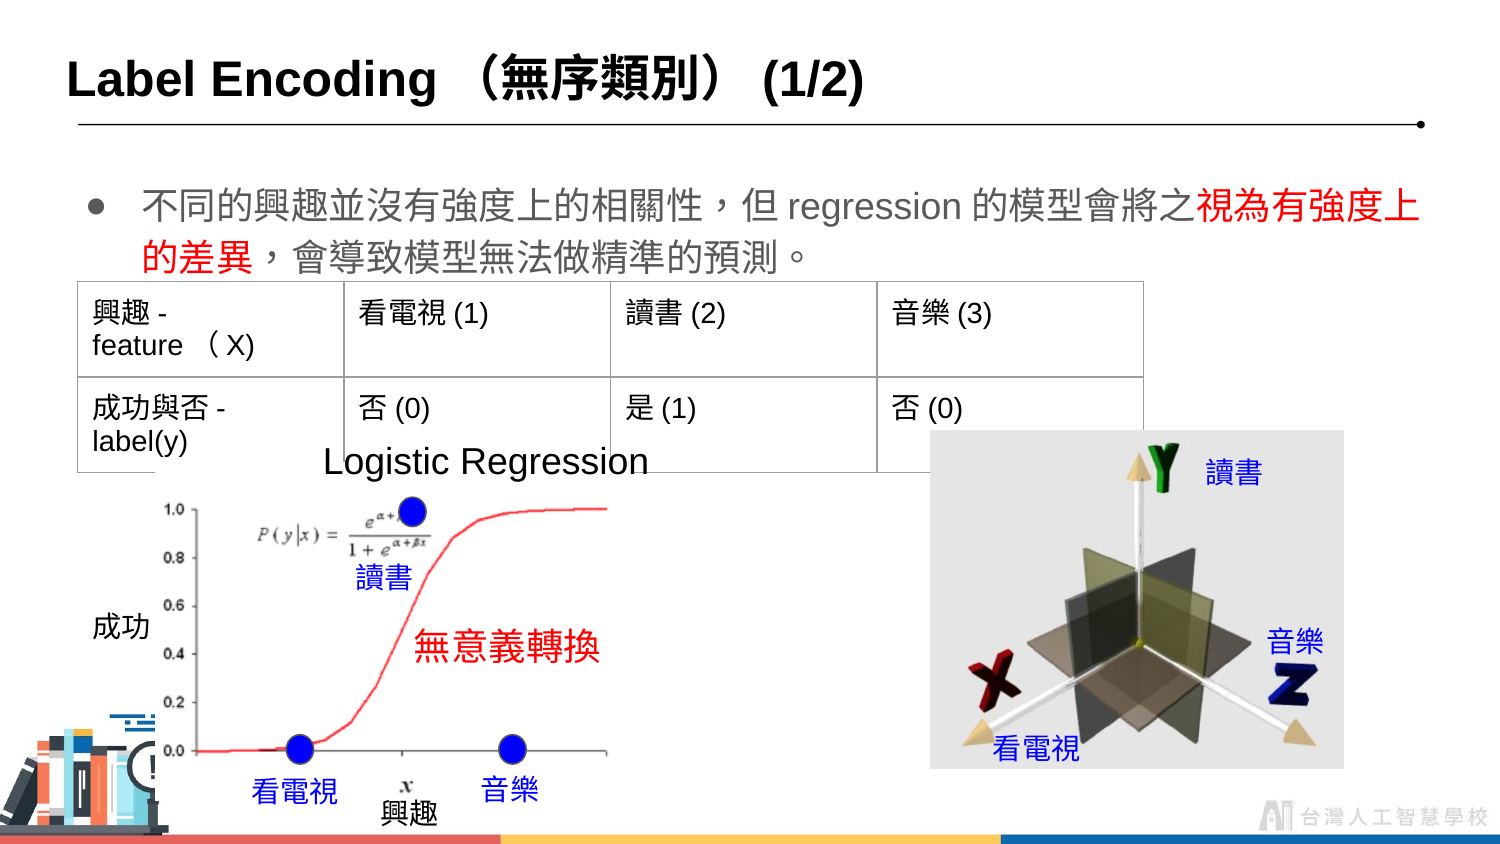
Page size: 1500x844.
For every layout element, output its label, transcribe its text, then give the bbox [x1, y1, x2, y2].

table_header 興趣- feature（X) [78, 282, 343, 376]
table_header 看電視(1) [345, 282, 610, 376]
table_header 音樂(3) [878, 282, 1143, 376]
title Label Encoding（無序類別）(1/2) [51, 29, 1449, 124]
table_cell 否(0) [345, 378, 610, 420]
table_cell 是(1) [611, 378, 876, 472]
picture [0, 0, 1500, 844]
list 不同的興趣並沒有強度上的相關性，但regression的模型會將之視為有強度上的差異，會導致模型無法做精準的預測。 [51, 159, 1449, 796]
table_header 讀書(2) [611, 282, 876, 376]
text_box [77, 421, 839, 821]
table_cell 否(0) [878, 378, 1143, 472]
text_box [929, 430, 1437, 770]
table_cell 成功與否- label(y) [78, 378, 343, 420]
